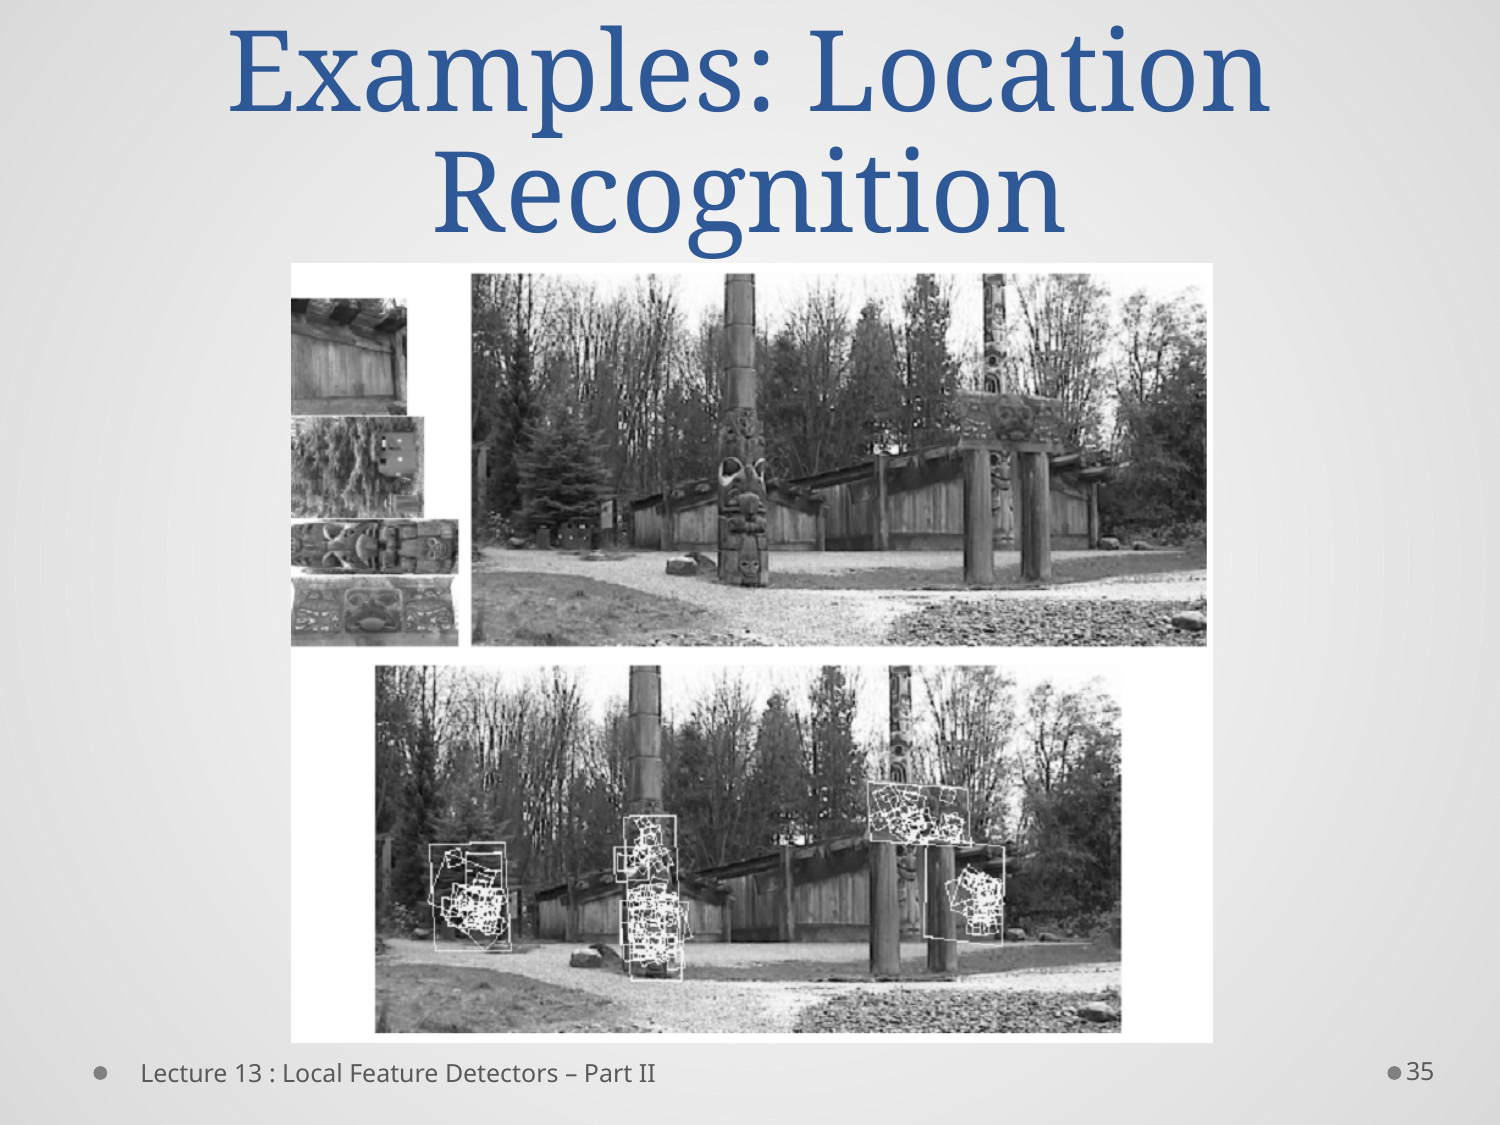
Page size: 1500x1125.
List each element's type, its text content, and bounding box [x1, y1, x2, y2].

picture [291, 263, 1213, 1043]
title Examples: Location Recognition [75, 0, 1425, 263]
slide_number 35 [1401, 1042, 1494, 1103]
